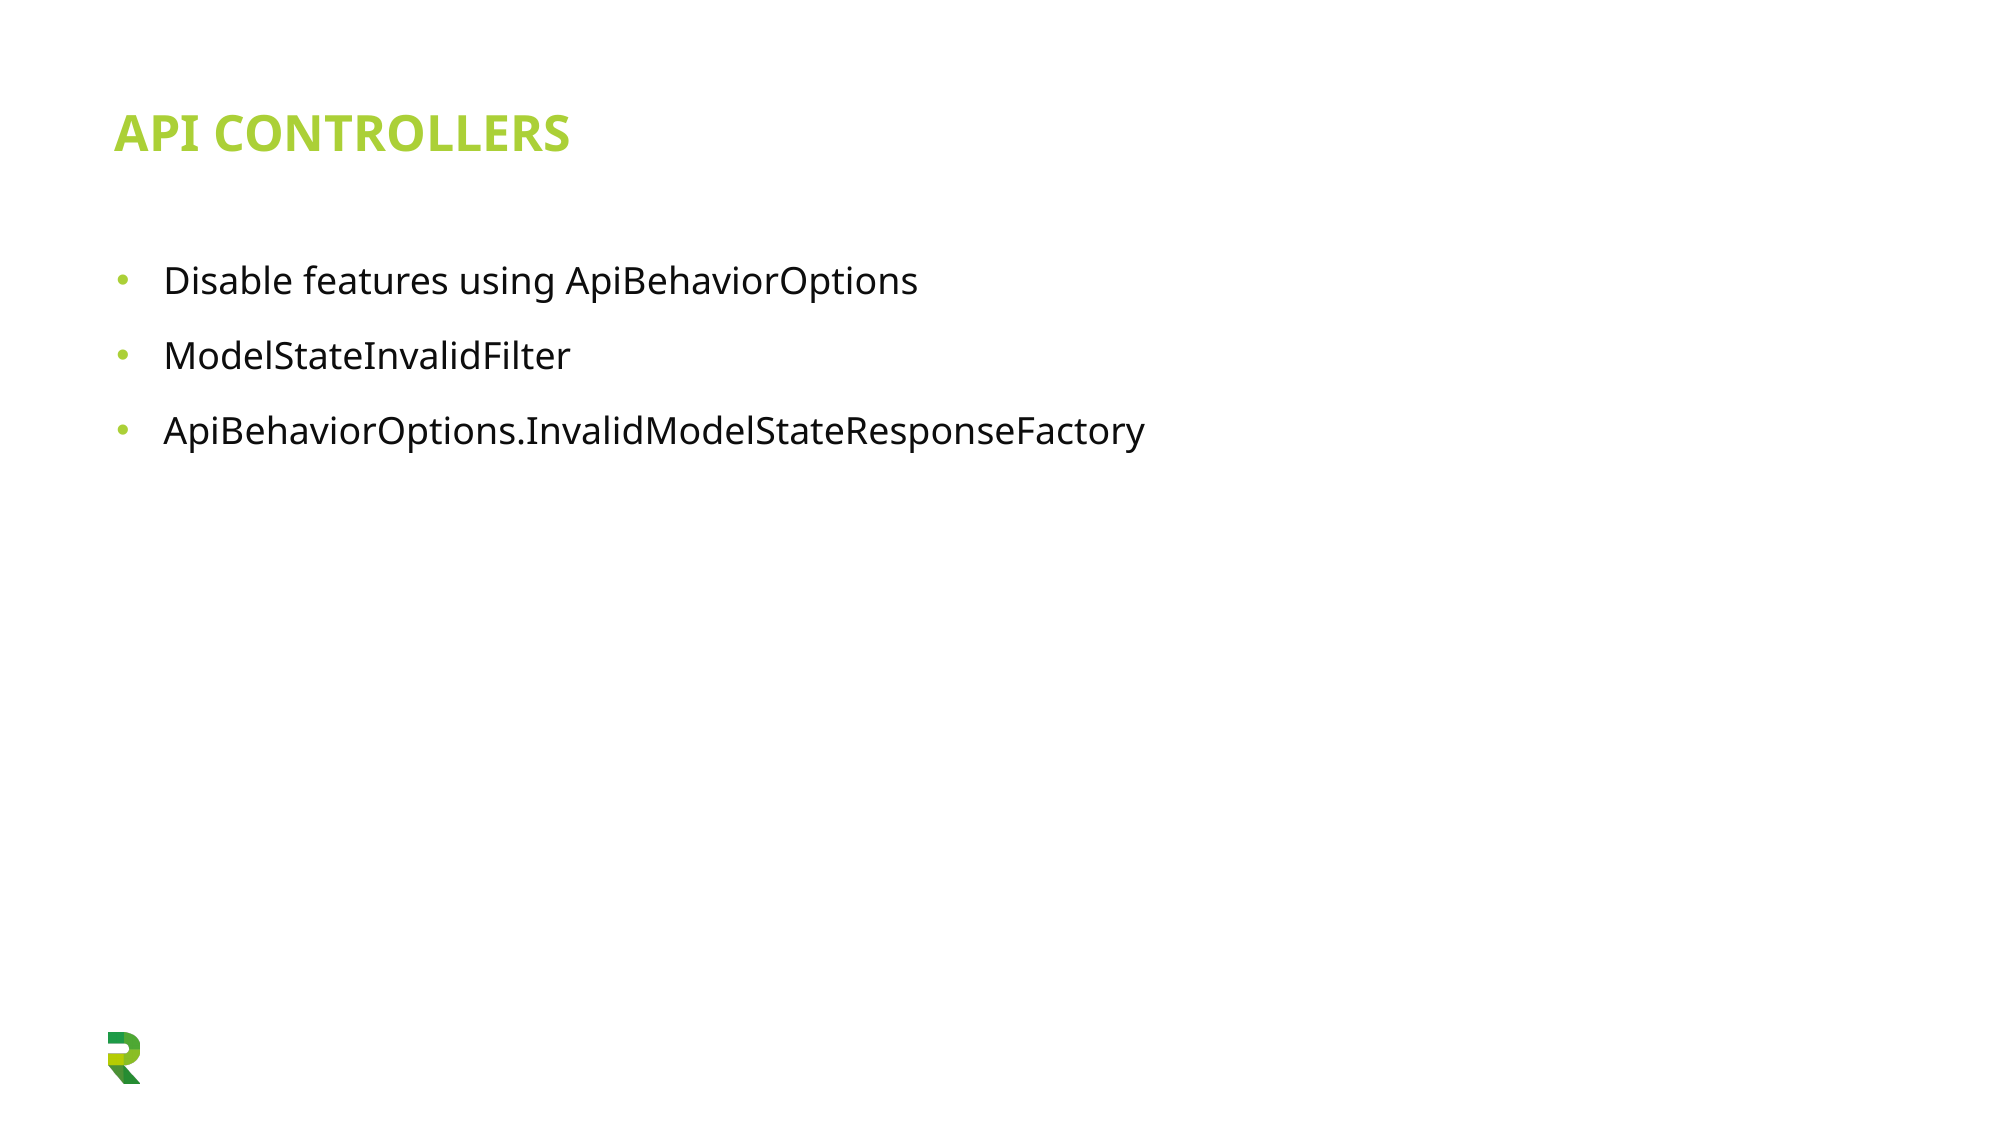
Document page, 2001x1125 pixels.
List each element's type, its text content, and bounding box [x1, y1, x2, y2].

title API Controllers [99, 83, 1900, 180]
list Disable features using ApiBehaviorOptions ModelStateInvalidFilter ApiBehaviorOptions.InvalidModelStateResponseFactory [101, 227, 1900, 1018]
